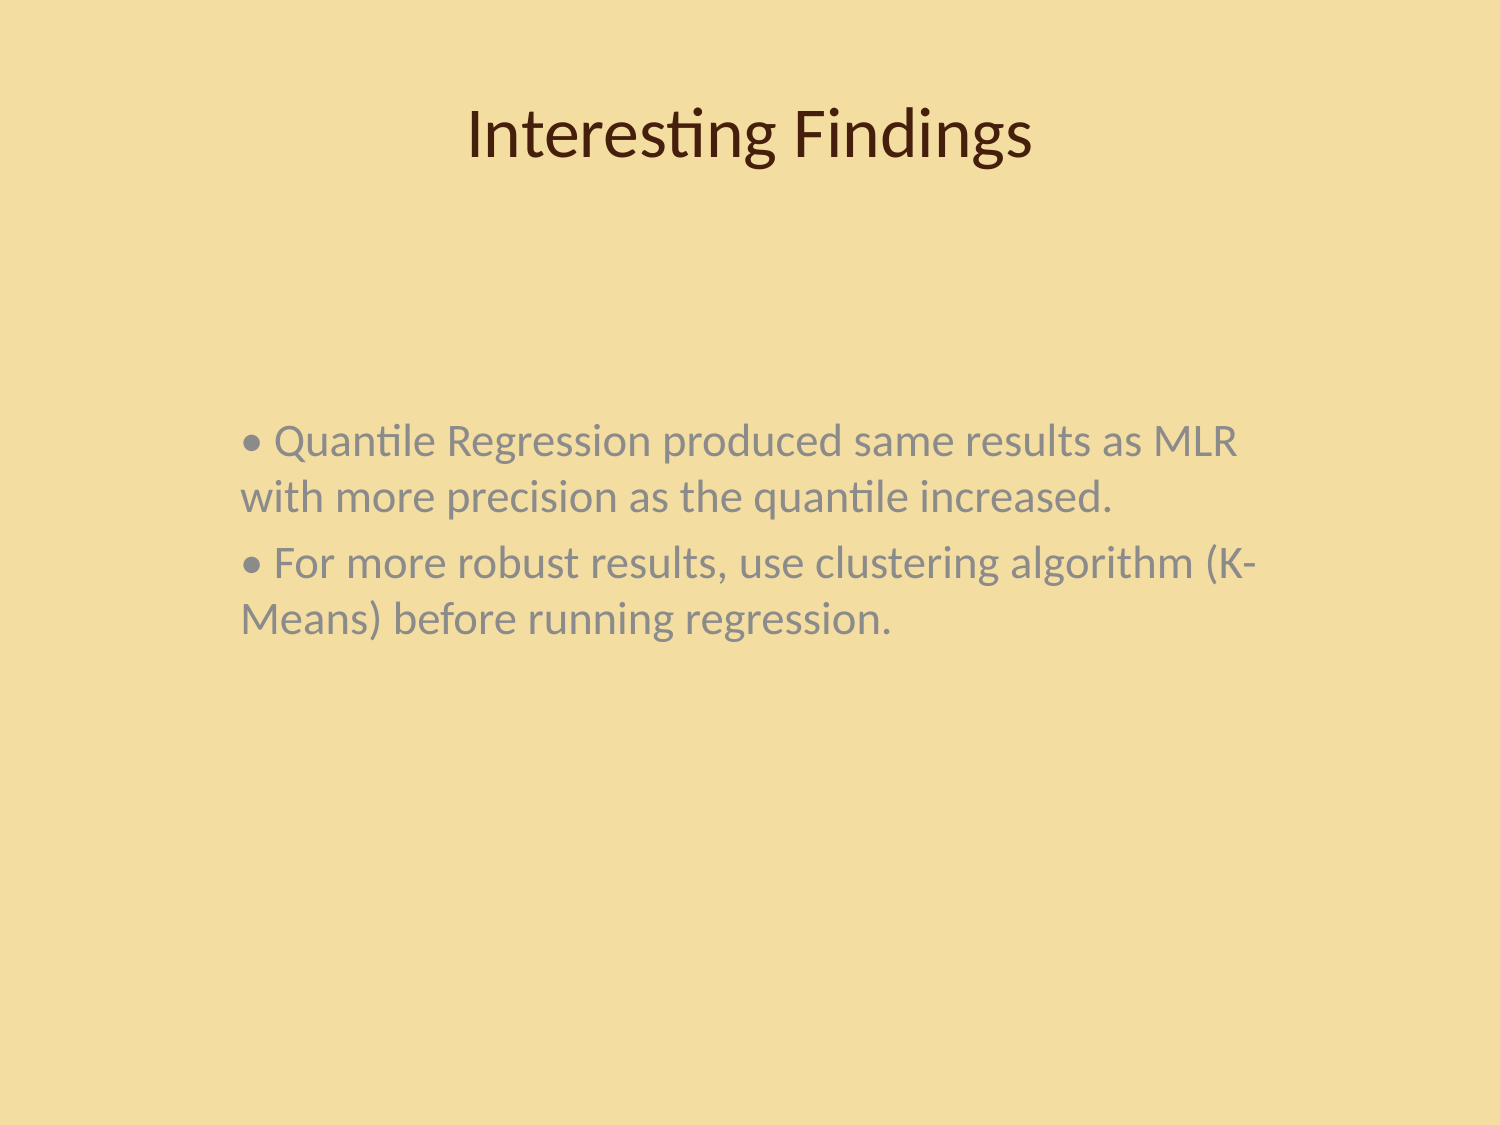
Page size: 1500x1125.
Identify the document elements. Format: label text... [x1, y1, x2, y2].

title Interesting Findings [112, 78, 1388, 180]
subtitle • Quantile Regression produced same results as MLR with more precision as the quantile increased. • For more robust results, use clustering algorithm (K-Means) before running regression. [225, 402, 1275, 691]
